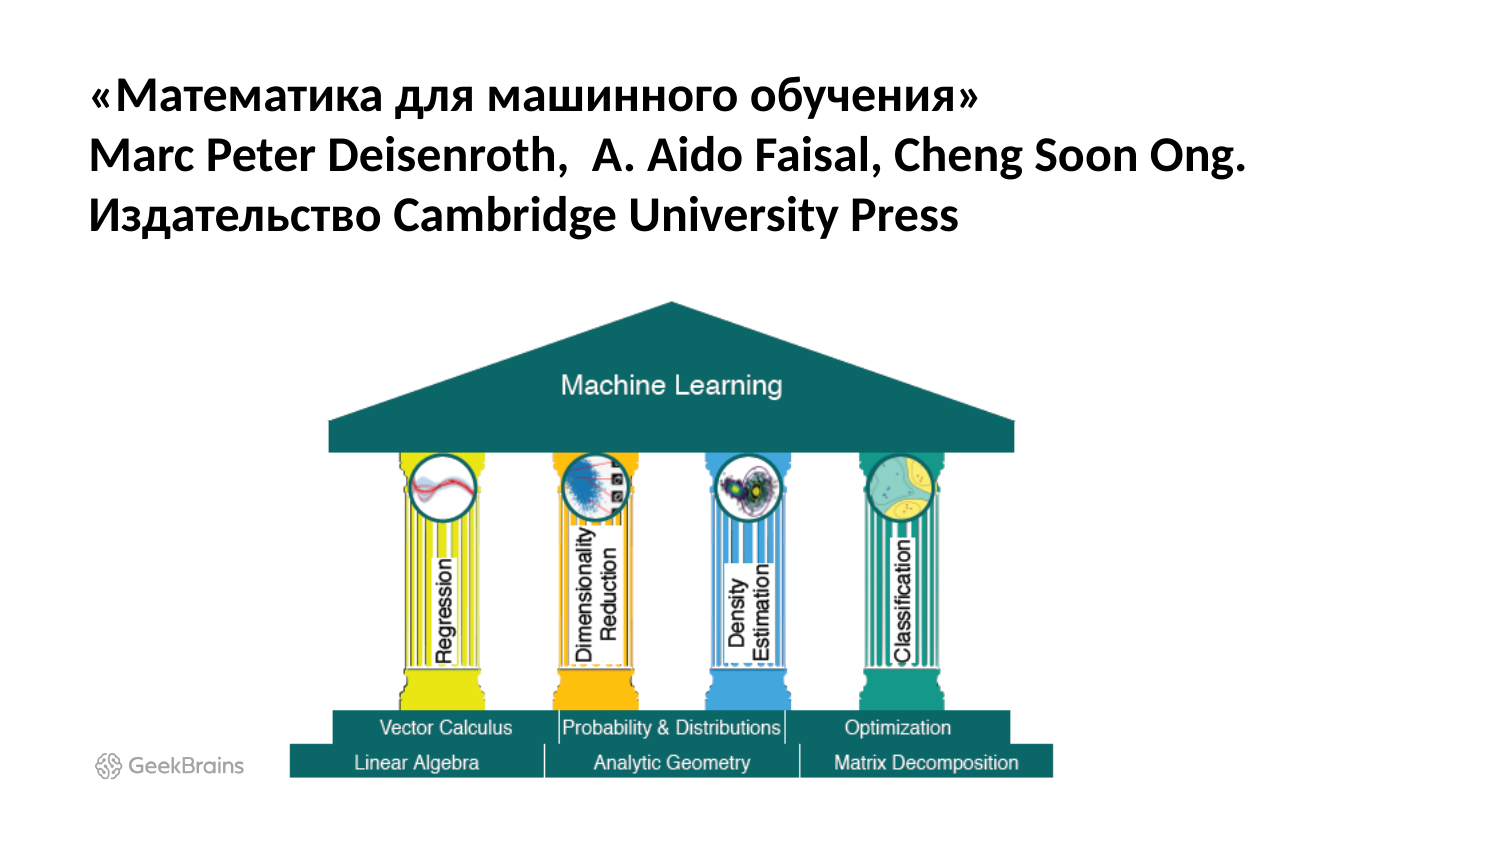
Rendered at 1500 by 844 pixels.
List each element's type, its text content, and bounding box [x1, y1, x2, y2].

title «Математика для машинного обучения» Marc Peter Deisenroth, А. Aido Faisal, Cheng Soon Ong. Издательство Cambridge University Press [77, 55, 1443, 264]
picture [269, 295, 1096, 798]
